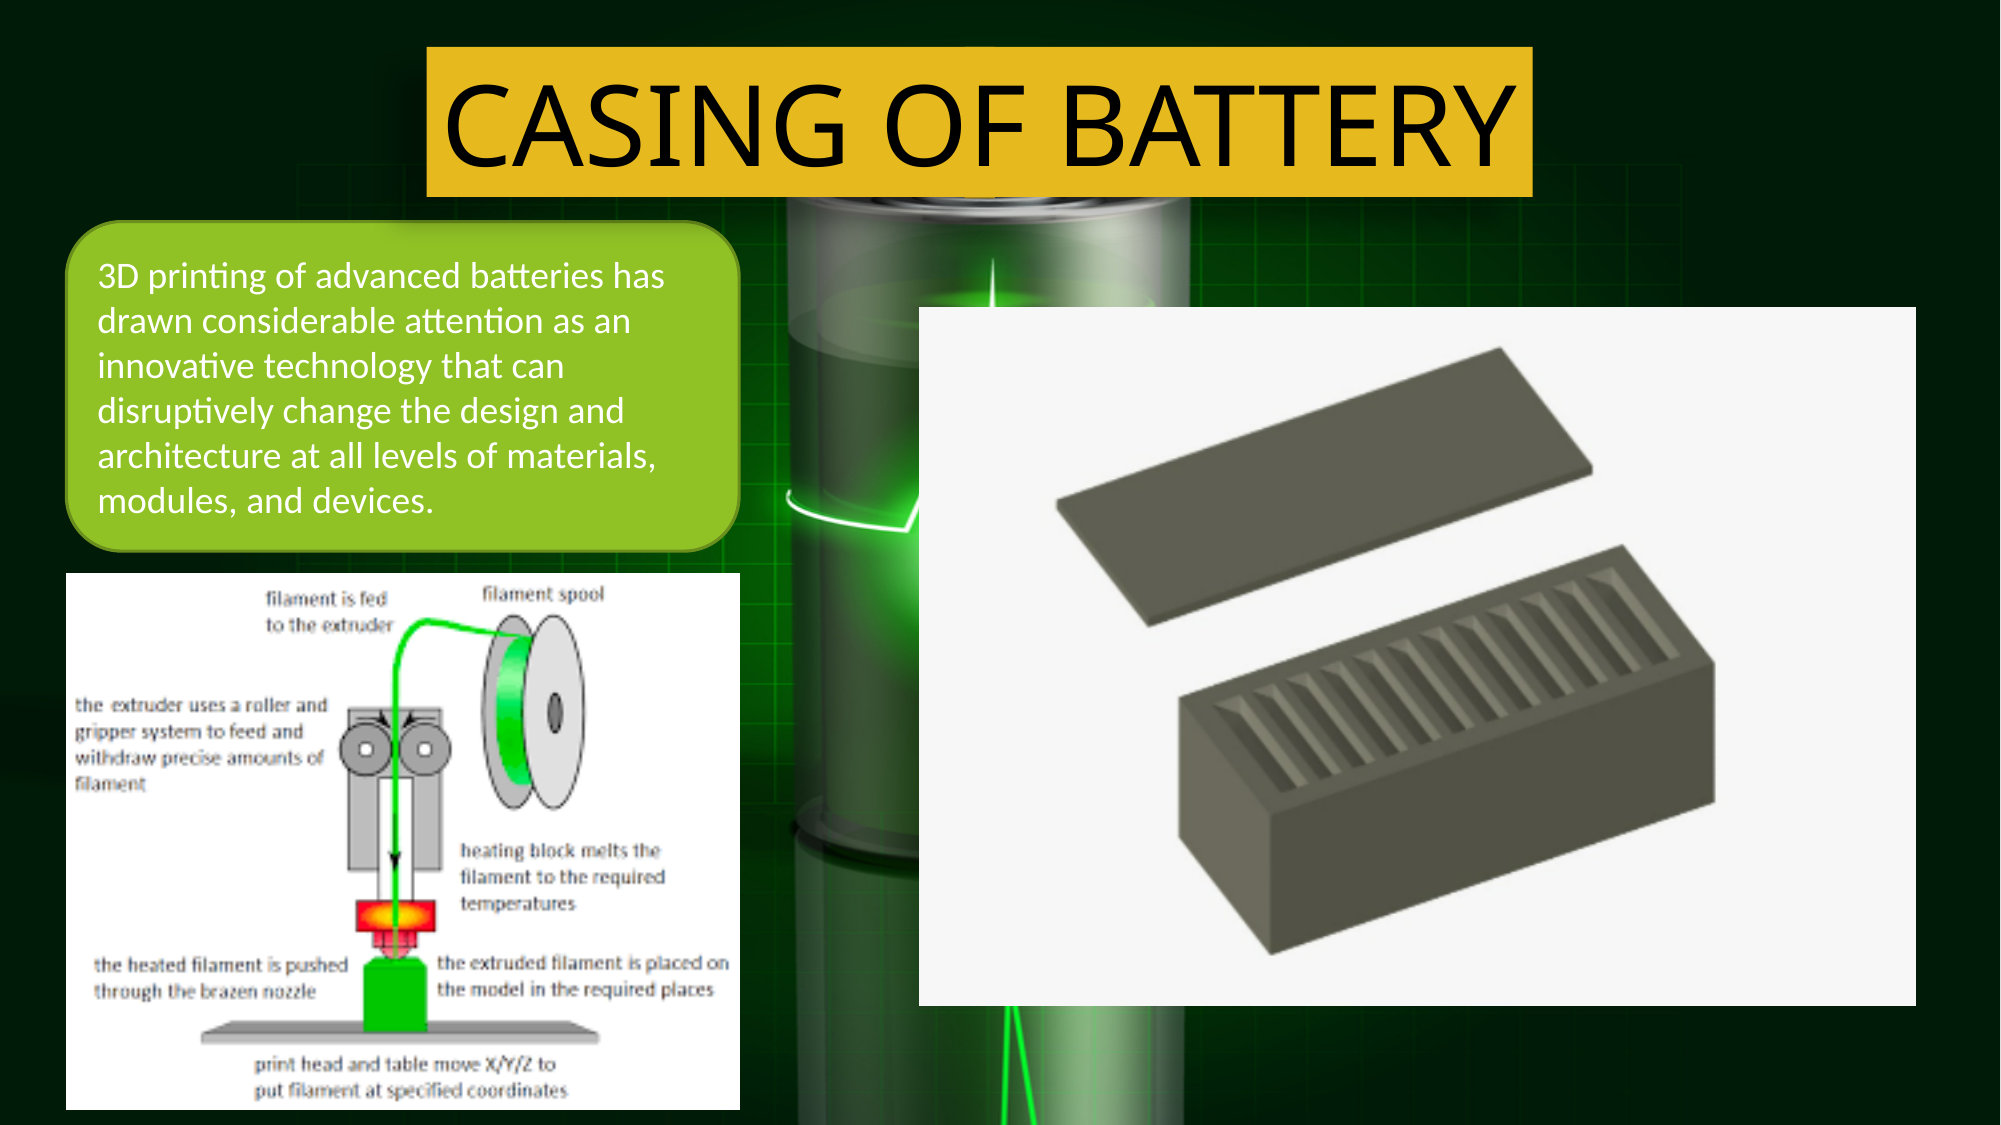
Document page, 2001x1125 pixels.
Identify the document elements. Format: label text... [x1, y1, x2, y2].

picture [0, 0, 2001, 1125]
text_box CASING OF BATTERY [425, 45, 1534, 198]
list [919, 307, 1916, 1006]
text_box 3D printing of advanced batteries has drawn considerable attention as an innovative technology that can disruptively change the design and architecture at all levels of materials, modules, and devices. [64, 220, 741, 553]
